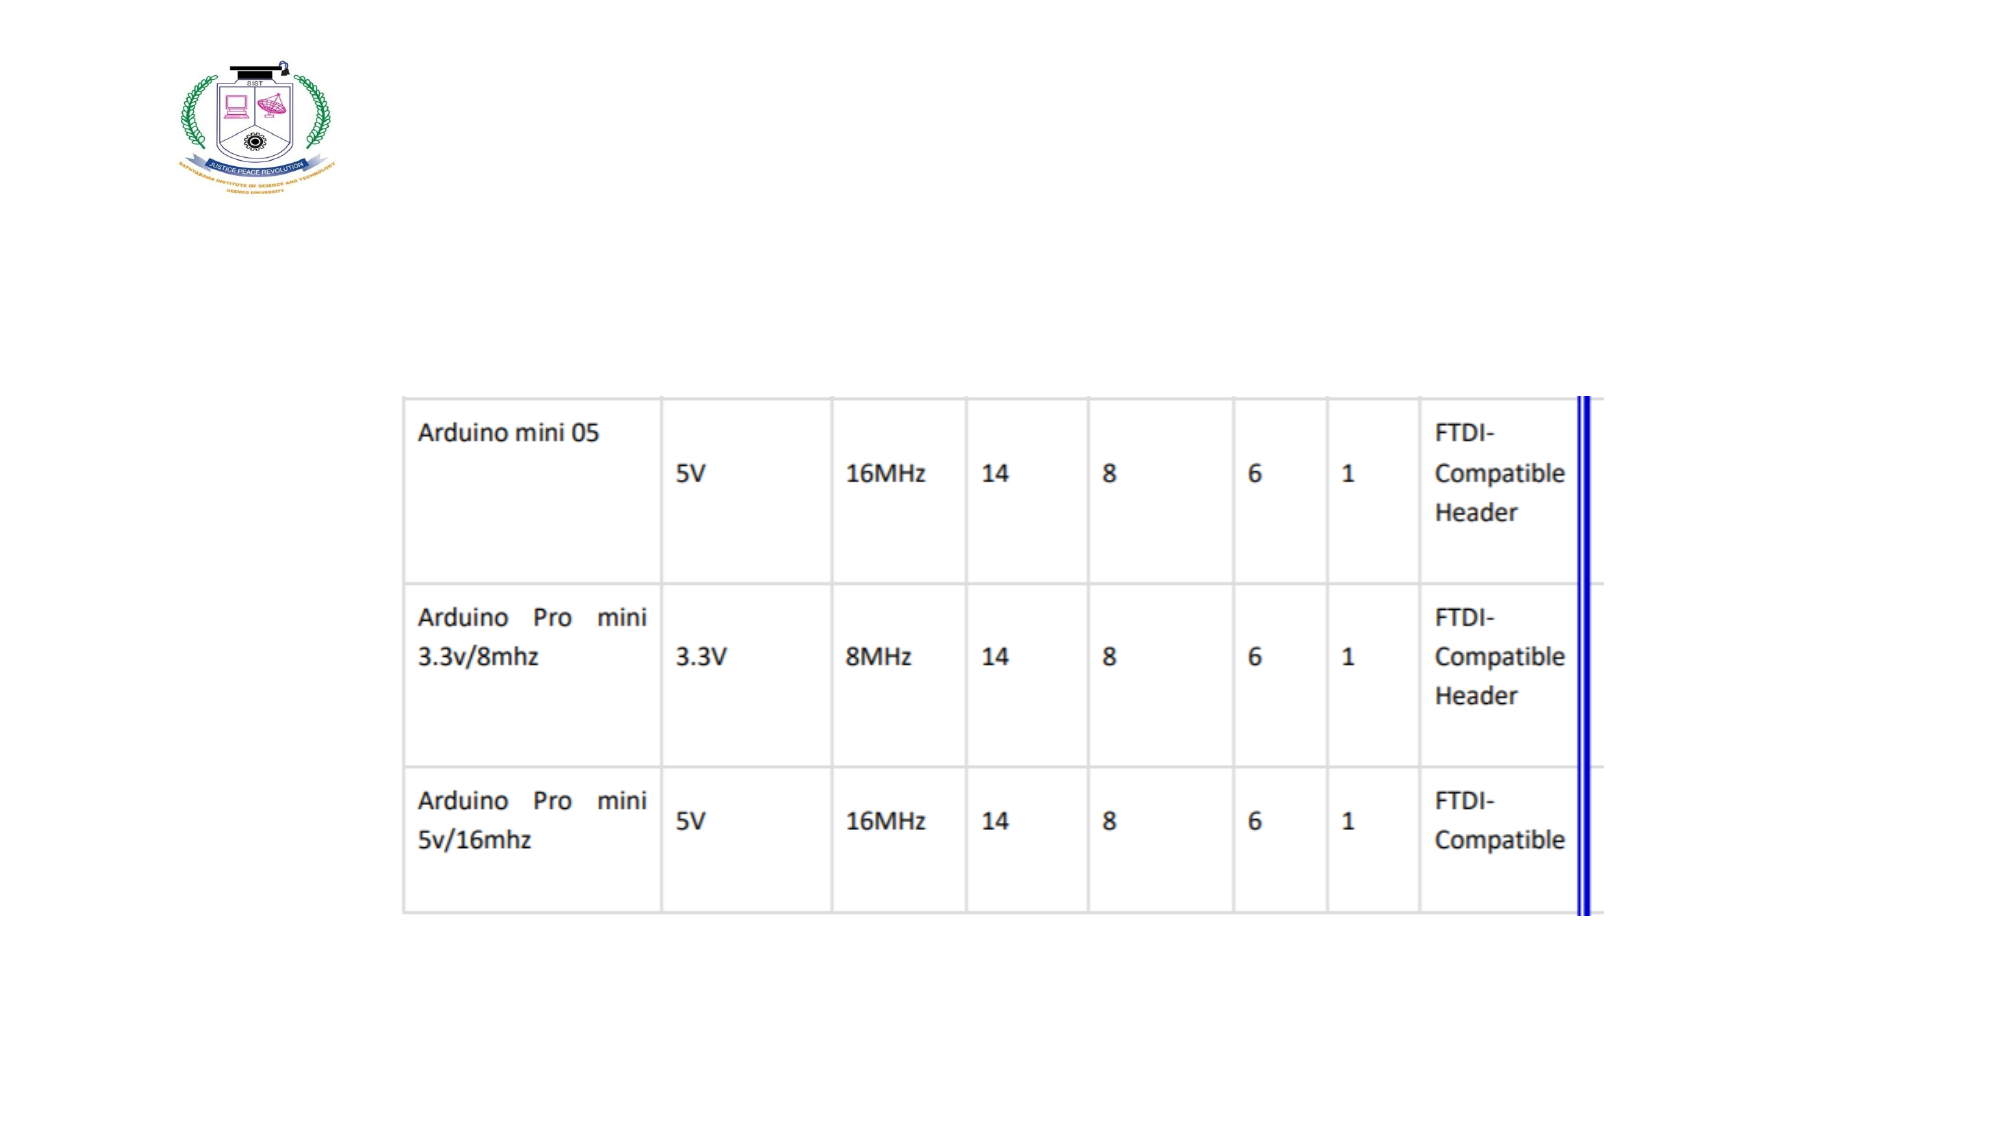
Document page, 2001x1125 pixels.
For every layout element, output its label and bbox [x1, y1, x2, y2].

picture [175, 57, 340, 198]
list [395, 396, 1604, 916]
